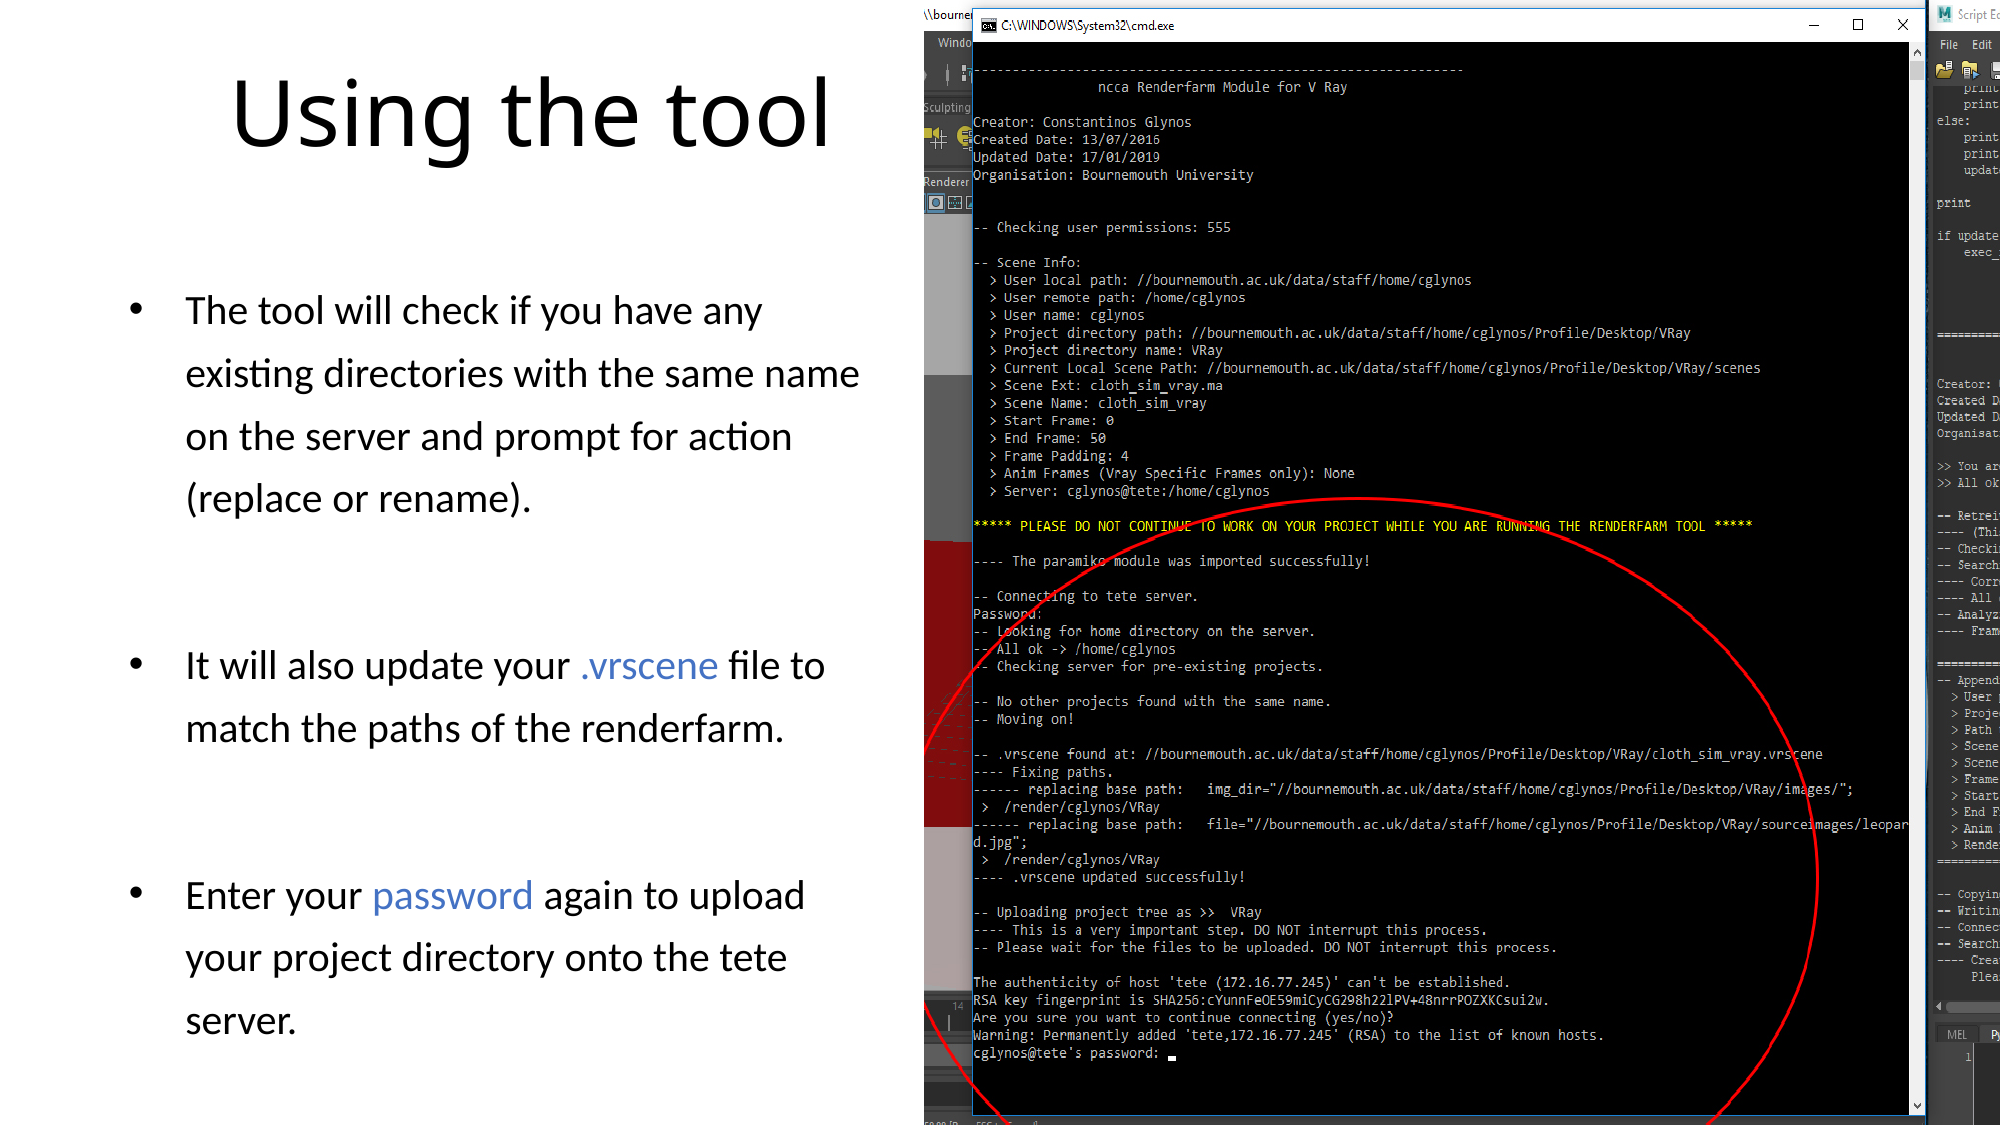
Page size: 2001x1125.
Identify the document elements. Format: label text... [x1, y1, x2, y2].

picture [924, 0, 2000, 1125]
list The tool will check if you have any existing directories with the same name on the server and prompt for action (replace or rename). It will also update your .vrscene file to match the paths of the renderfarm. Enter your password again to upload your project directory onto the tete server. [114, 263, 900, 1058]
text_box Using the tool [0, 0, 924, 234]
